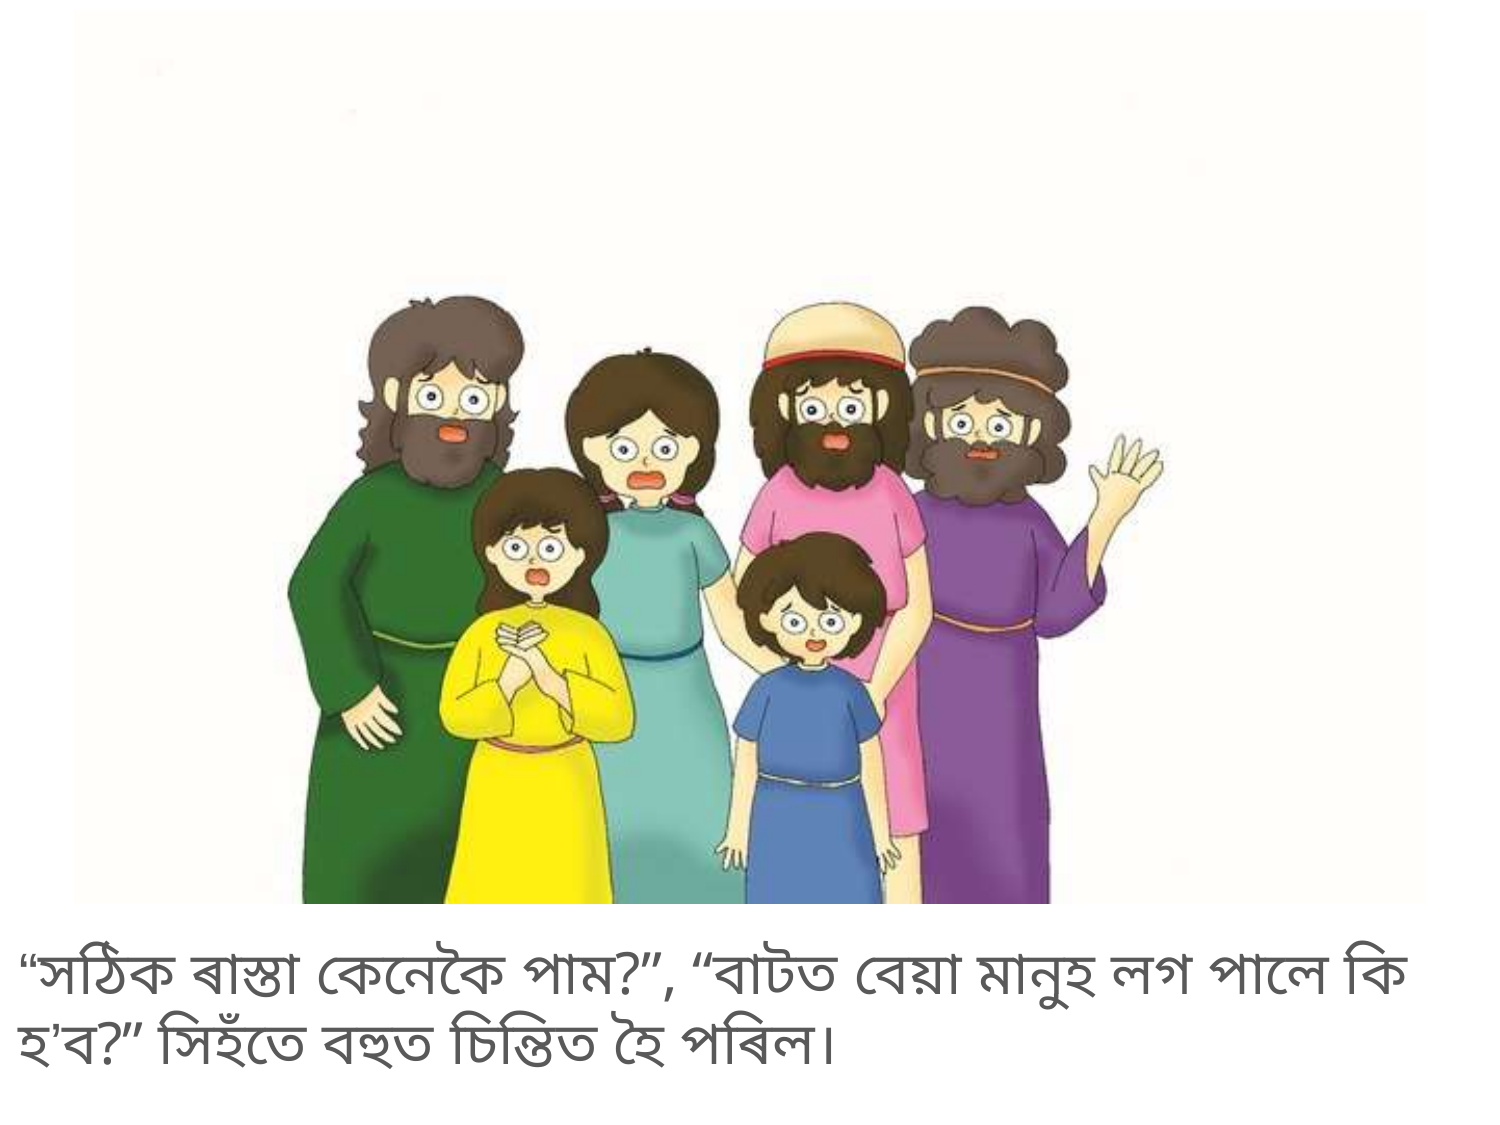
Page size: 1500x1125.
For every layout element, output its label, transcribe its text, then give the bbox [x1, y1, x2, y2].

text_box “সঠিক ৰাস্তা কেনেকৈ পাম?”, “বাটত বেয়া মানুহ লগ পালে কি হ’ব?” সিহঁতে বহুত চিন্তিত হৈ পৰিল। [4, 928, 1475, 1084]
picture [74, 10, 1426, 905]
